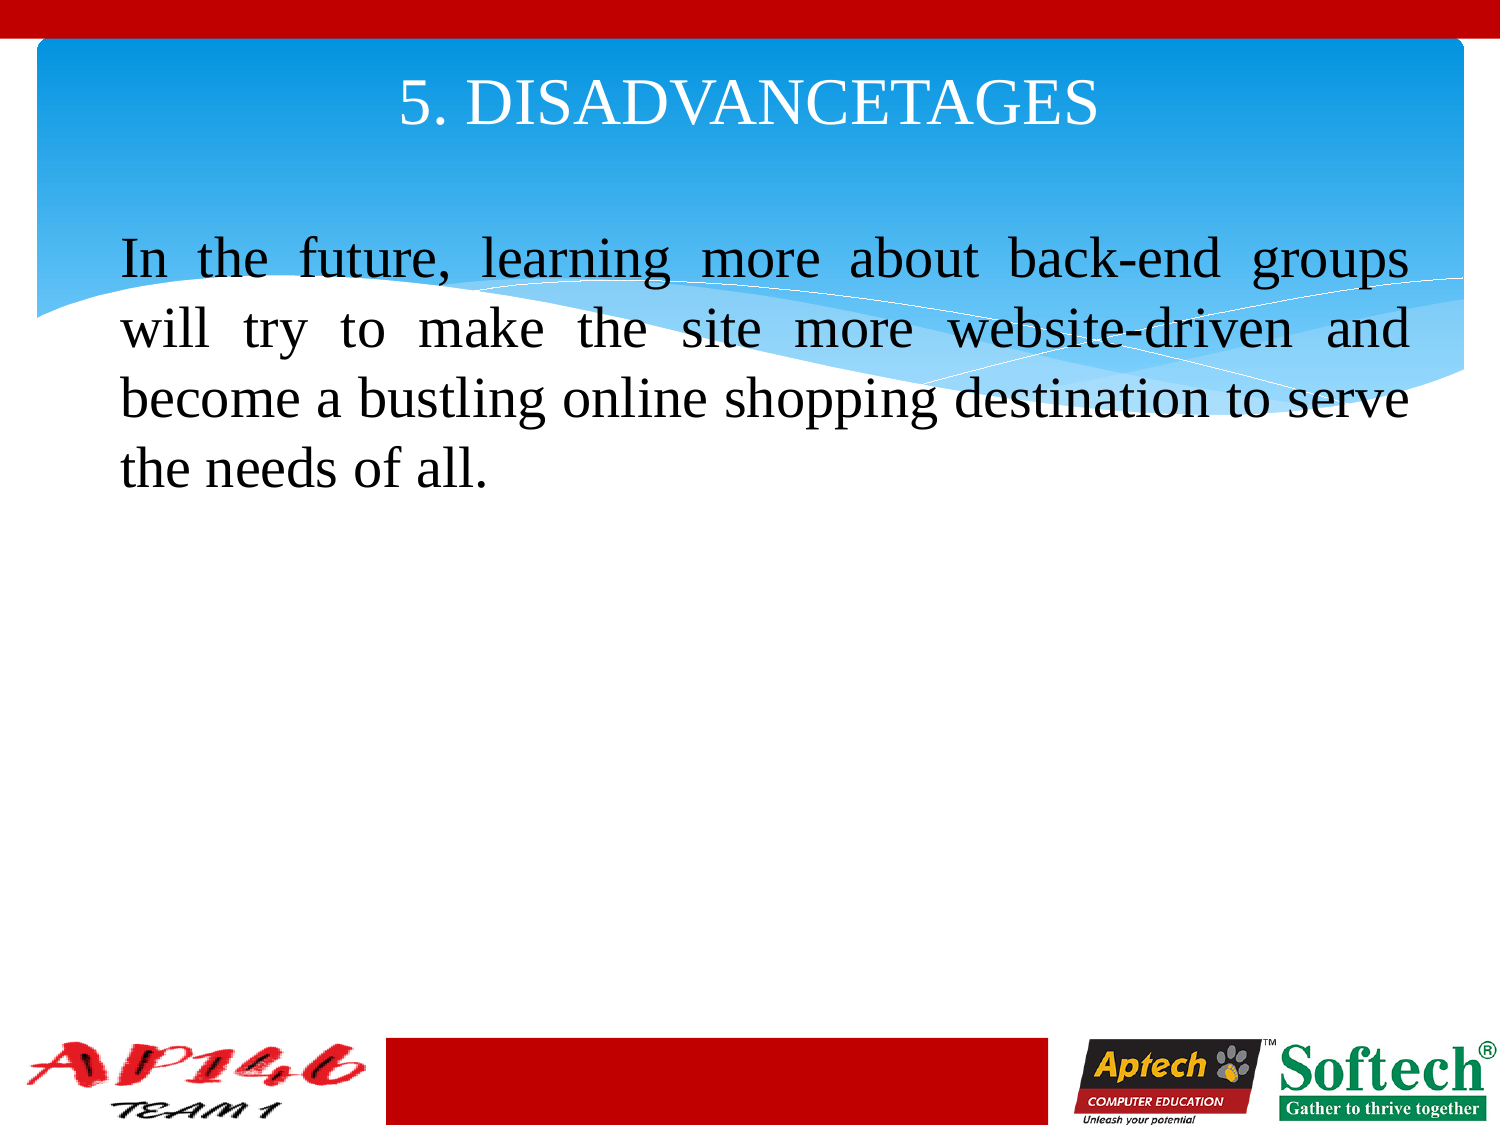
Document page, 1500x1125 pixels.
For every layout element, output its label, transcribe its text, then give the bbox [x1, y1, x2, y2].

picture [1072, 1037, 1500, 1125]
text_box In the future, learning more about back-end groups will try to make the site more website-driven and become a bustling online shopping destination to serve the needs of all. [105, 211, 1427, 507]
title 5. DISADVANCETAGES [0, 47, 1500, 148]
picture [0, 1037, 386, 1125]
